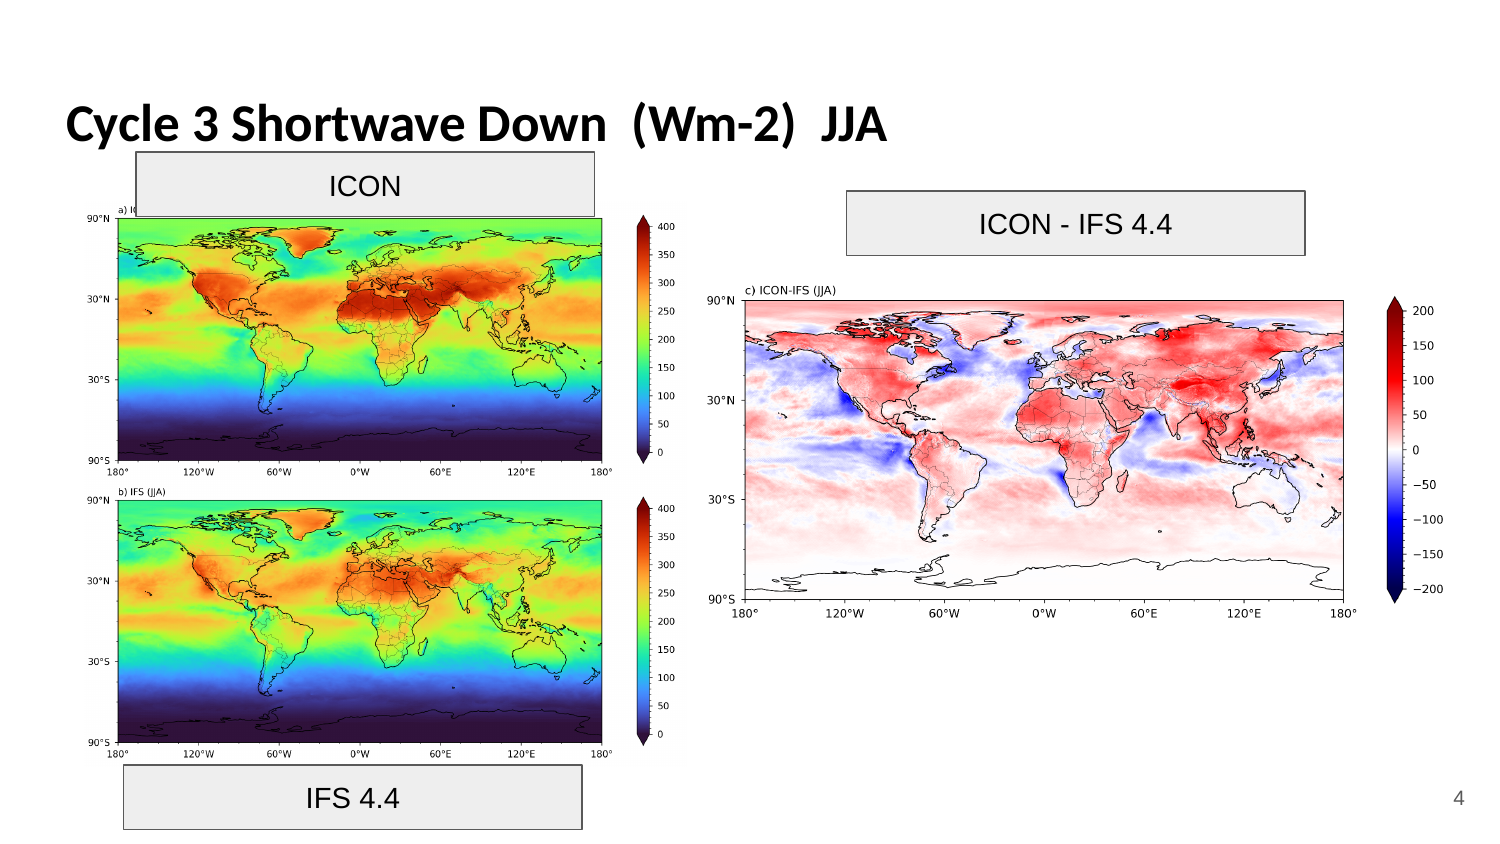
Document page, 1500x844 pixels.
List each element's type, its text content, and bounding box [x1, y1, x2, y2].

text_box ICON - IFS 4.4 [846, 190, 1306, 256]
title Cycle 3 Shortwave Down (Wm-2) JJA [51, 72, 1449, 167]
picture [83, 201, 687, 767]
text_box ICON [136, 152, 595, 199]
picture [703, 280, 1449, 627]
slide_number ‹#› [1389, 764, 1480, 830]
text_box IFS 4.4 [123, 776, 583, 830]
